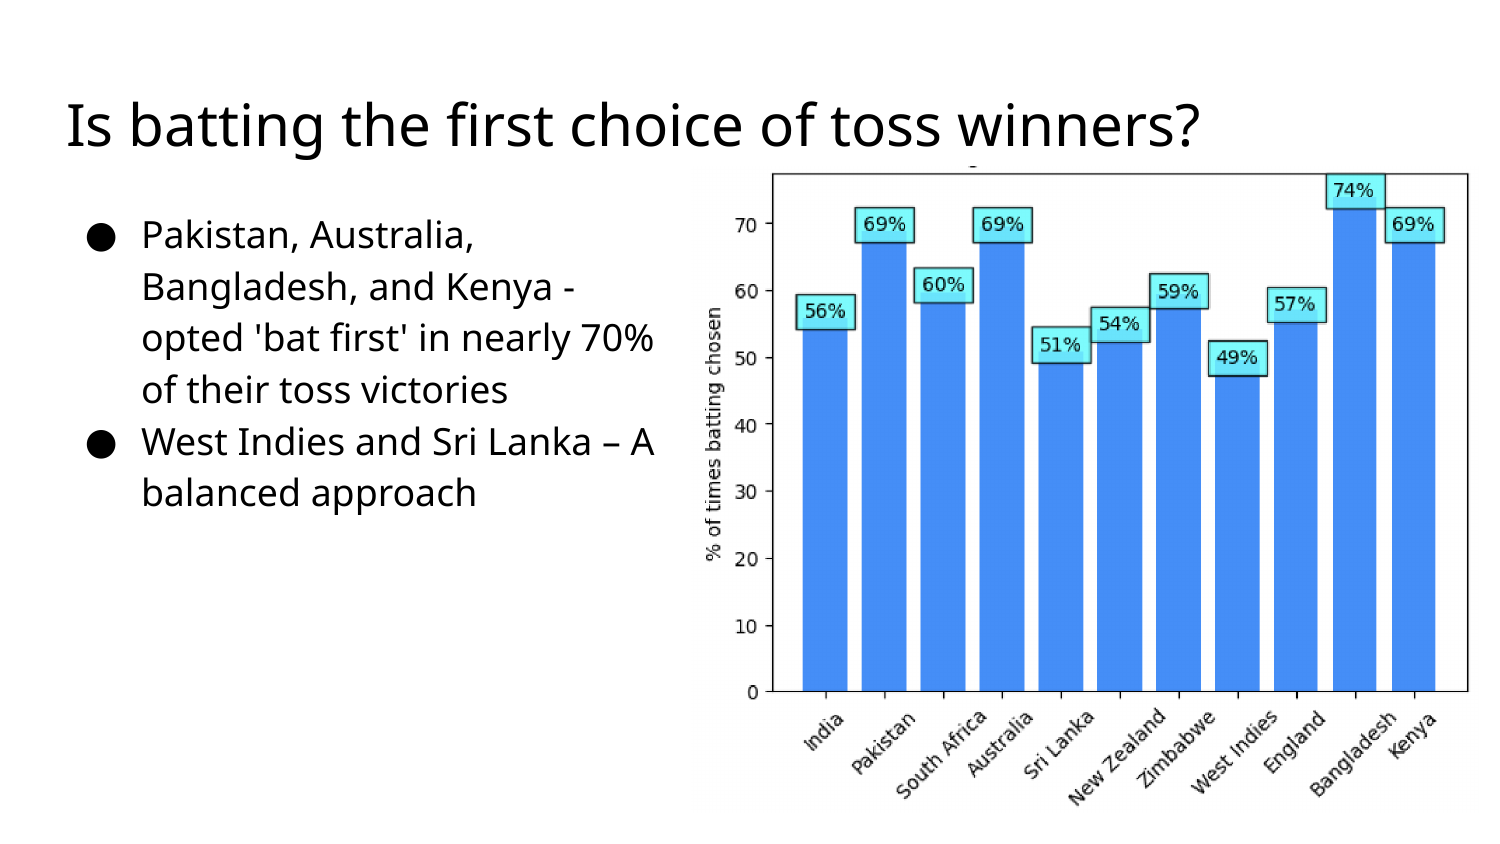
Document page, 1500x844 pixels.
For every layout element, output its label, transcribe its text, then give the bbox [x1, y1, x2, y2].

title Is batting the first choice of toss winners? [51, 72, 1449, 167]
list Pakistan, Australia, Bangladesh, and Kenya - opted 'bat first' in nearly 70% of their toss victories West Indies and Sri Lanka – A balanced approach [51, 189, 686, 750]
picture [691, 166, 1479, 813]
